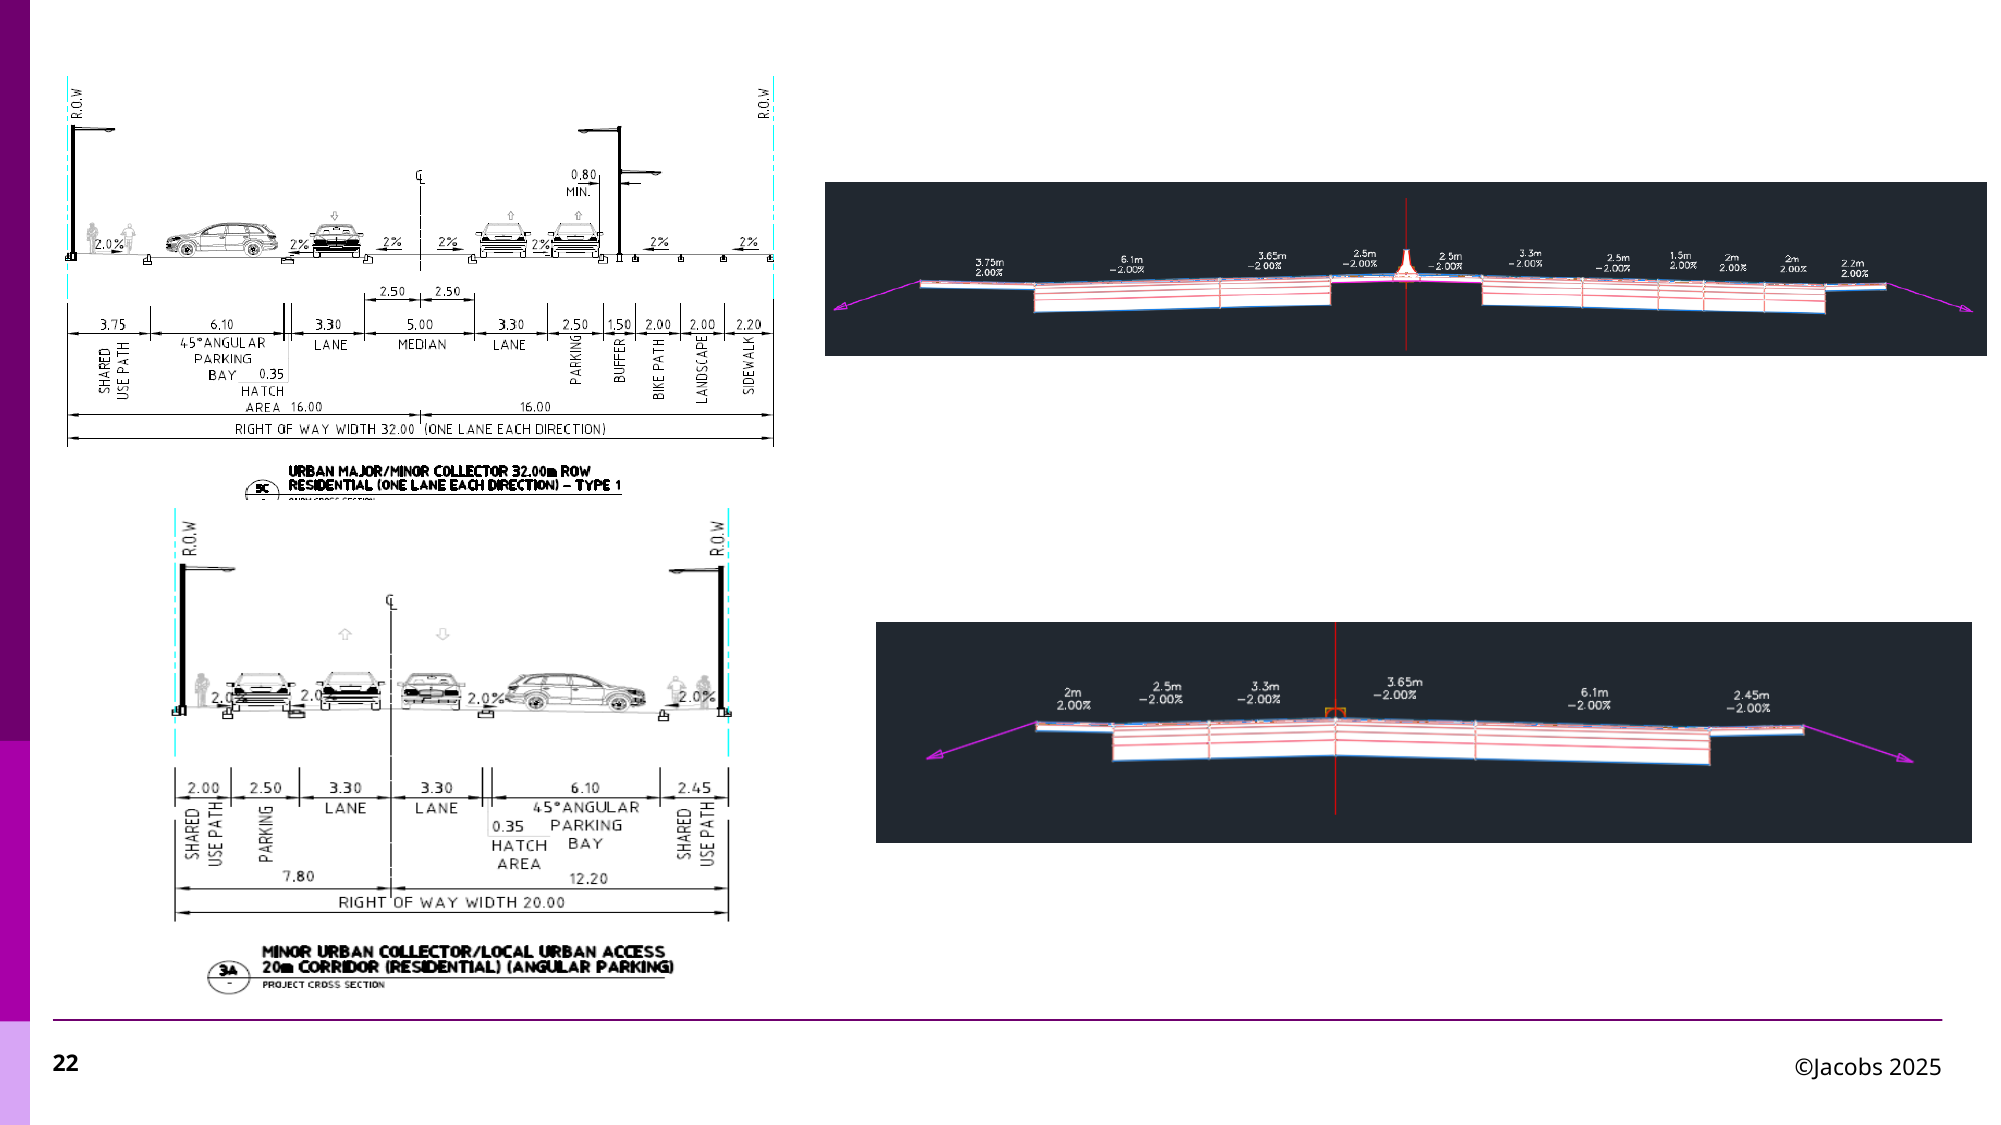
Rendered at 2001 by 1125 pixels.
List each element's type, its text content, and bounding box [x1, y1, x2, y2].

picture [876, 622, 1972, 843]
picture [825, 182, 1987, 356]
picture [52, 67, 785, 1001]
slide_number 22 [52, 1035, 181, 1080]
